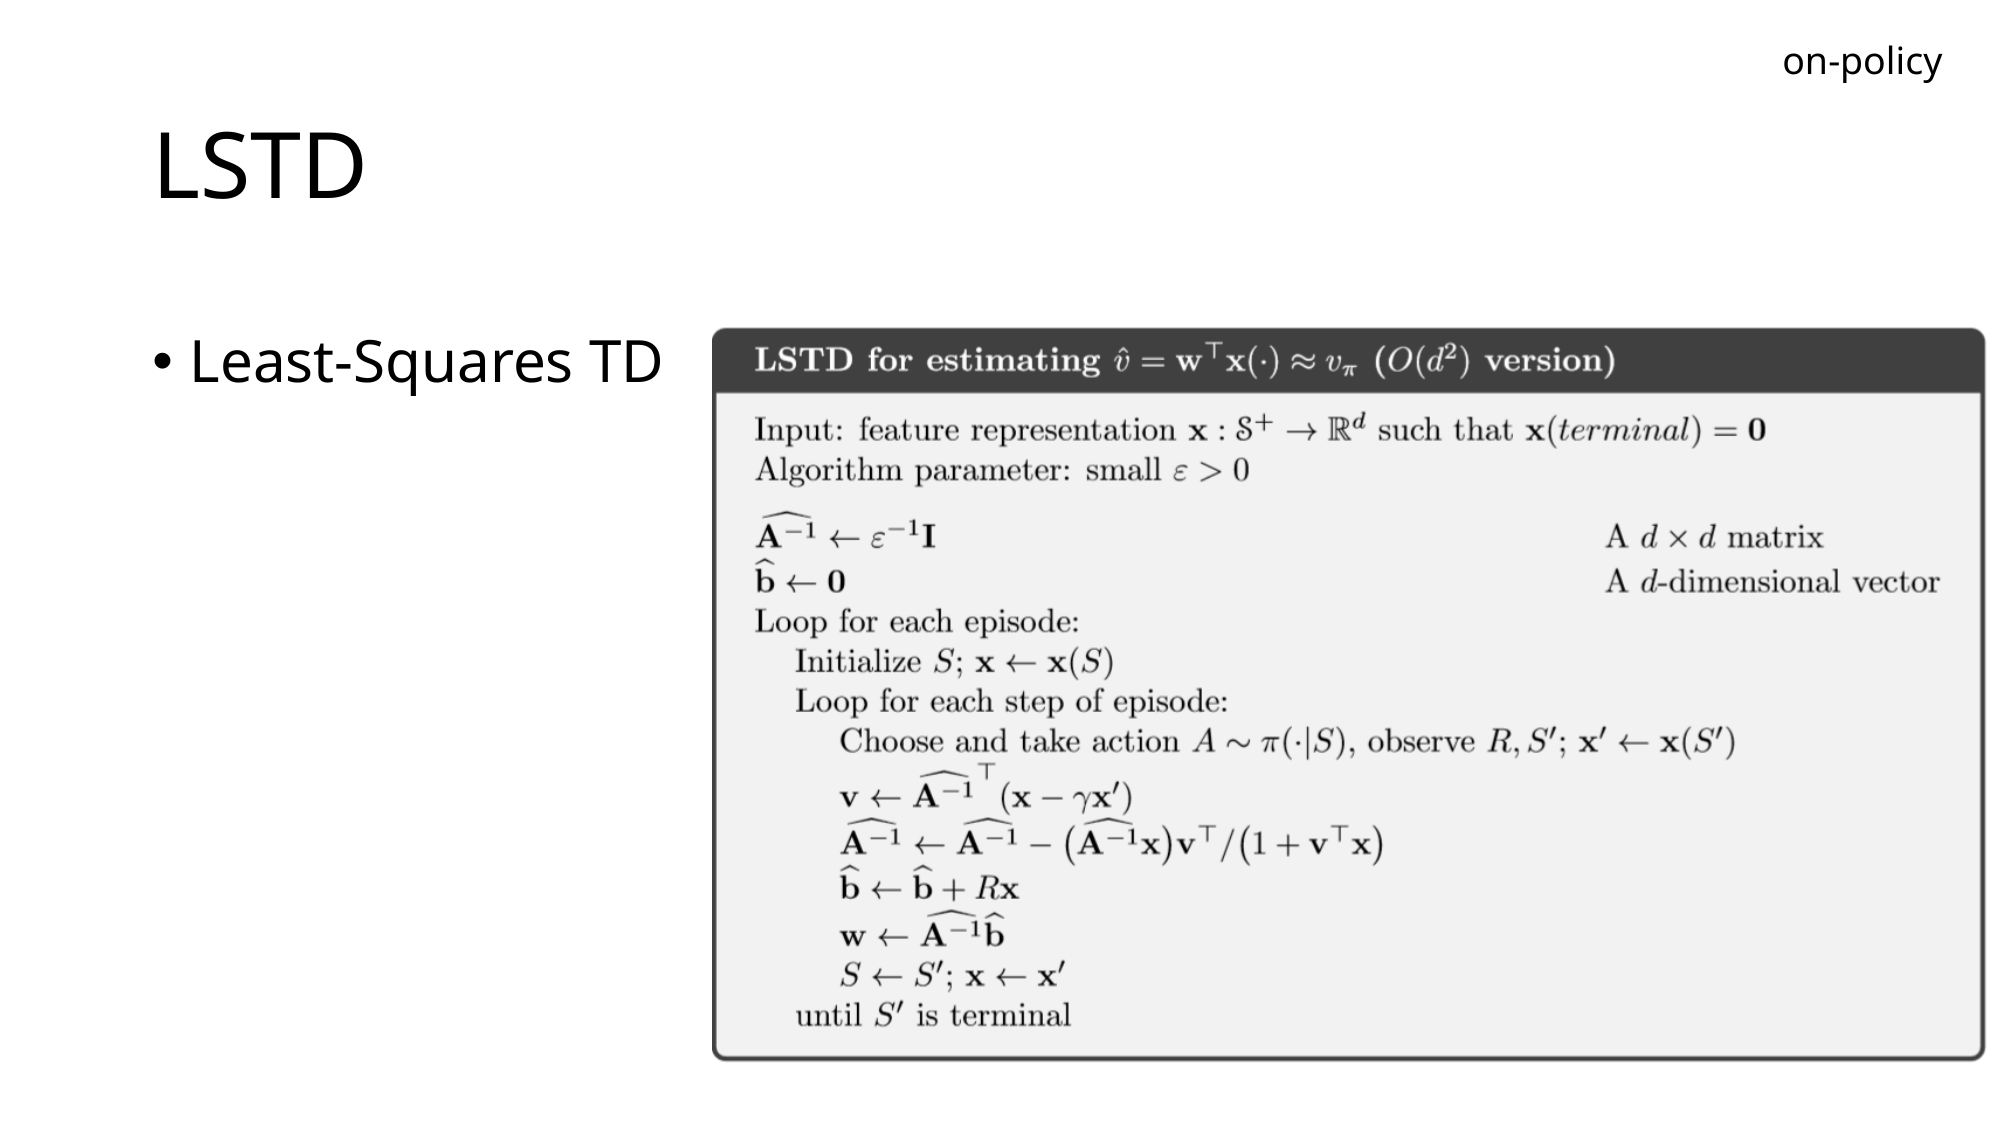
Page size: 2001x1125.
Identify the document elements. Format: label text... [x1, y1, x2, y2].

list Least-Squares TD [137, 325, 712, 1039]
title LSTD [137, 59, 1863, 278]
picture [712, 325, 1997, 1065]
text_box on-policy [1767, 29, 1958, 90]
